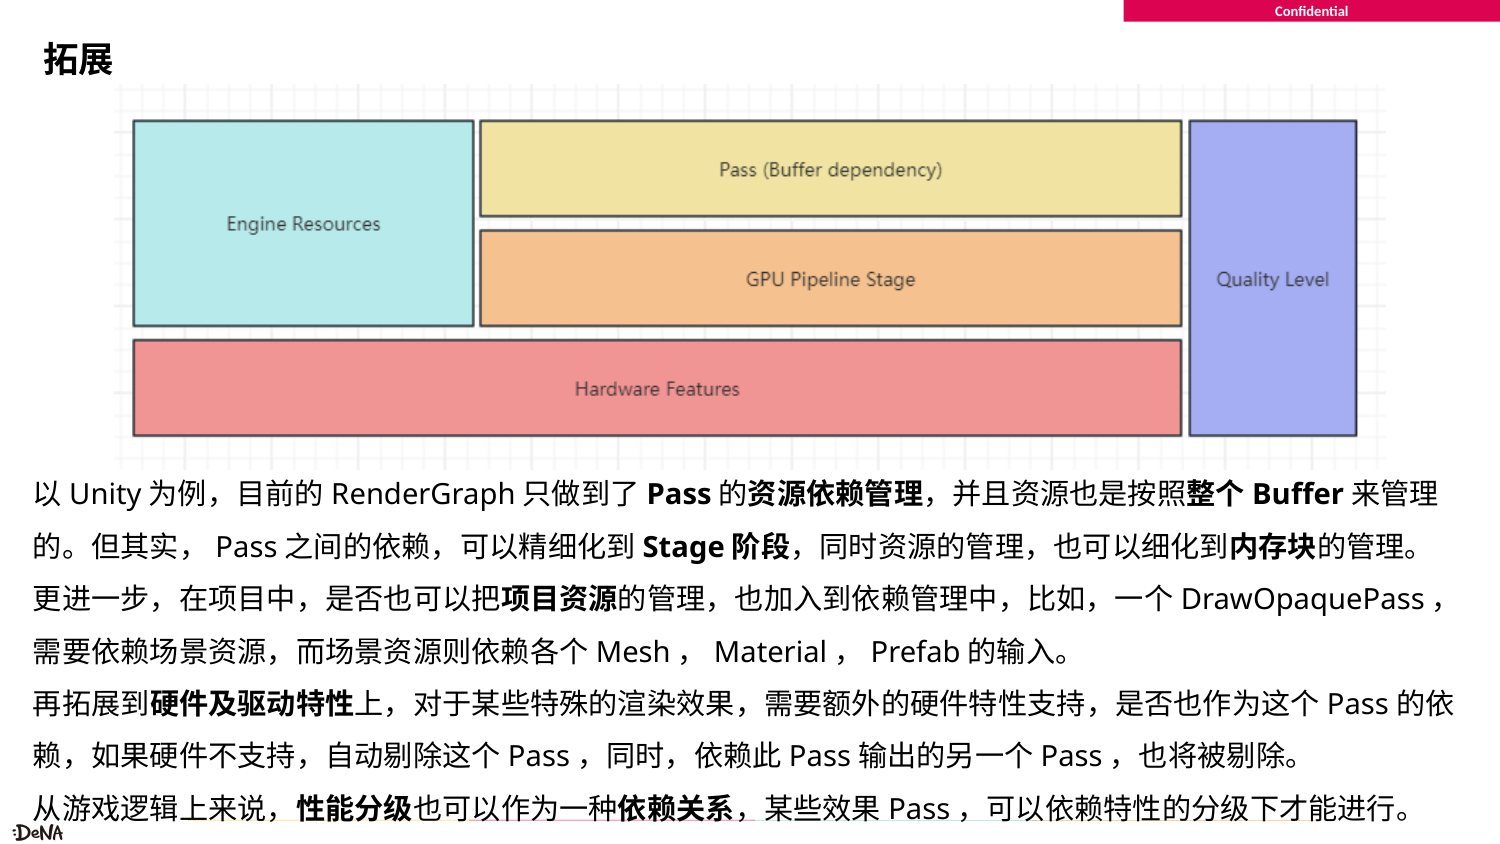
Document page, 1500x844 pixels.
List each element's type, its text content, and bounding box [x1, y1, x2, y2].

picture [12, 824, 63, 841]
title 拓展 [35, 27, 1307, 78]
text_box 以Unity为例，目前的RenderGraph只做到了Pass的资源依赖管理，并且资源也是按照整个Buffer来管理的。但其实，Pass之间的依赖，可以精细化到Stage阶段，同时资源的管理，也可以细化到内存块的管理。 更进一步，在项目中，是否也可以把项目资源的管理，也加入到依赖管理中，比如，一个DrawOpaquePass，需要依赖场景资源，而场景资源则依赖各个Mesh，Material，Prefab的输入。 再拓展到硬件及驱动特性上，对于某些特殊的渲染效果，需要额外的硬件特性支持，是否也作为这个Pass的依赖，如果硬件不支持，自动剔除这个Pass，同时，依赖此Pass输出的另一个Pass，也将被剔除。 从游戏逻辑上来说，性能分级也可以作为一种依赖关系，某些效果Pass，可以依赖特性的分级下才能进行。 [18, 443, 1482, 790]
picture [114, 84, 1386, 470]
